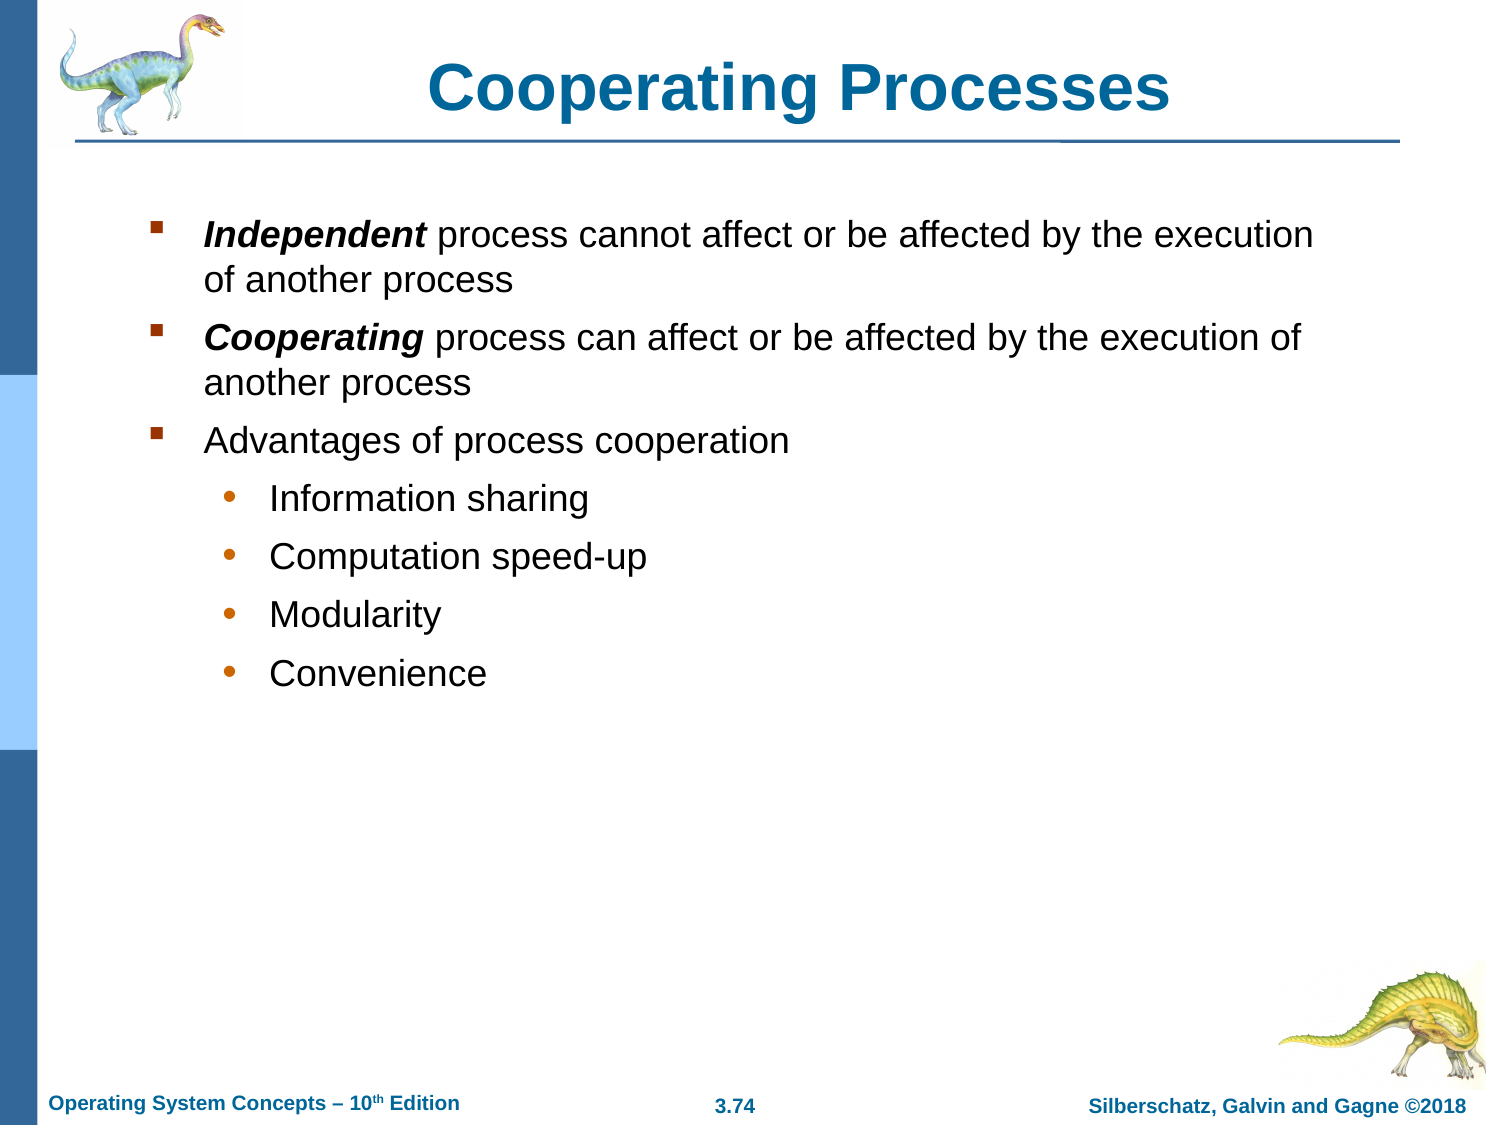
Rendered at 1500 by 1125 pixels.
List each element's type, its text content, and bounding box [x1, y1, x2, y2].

picture [1275, 959, 1486, 1090]
picture [46, 0, 243, 149]
title Cooperating Processes [173, 36, 1425, 131]
list Independent process cannot affect or be affected by the execution of another process Cooperating process can affect or be affected by the execution of another process Advantages of process cooperation Information sharing Computation speed-up Modularity Convenience [132, 202, 1368, 946]
